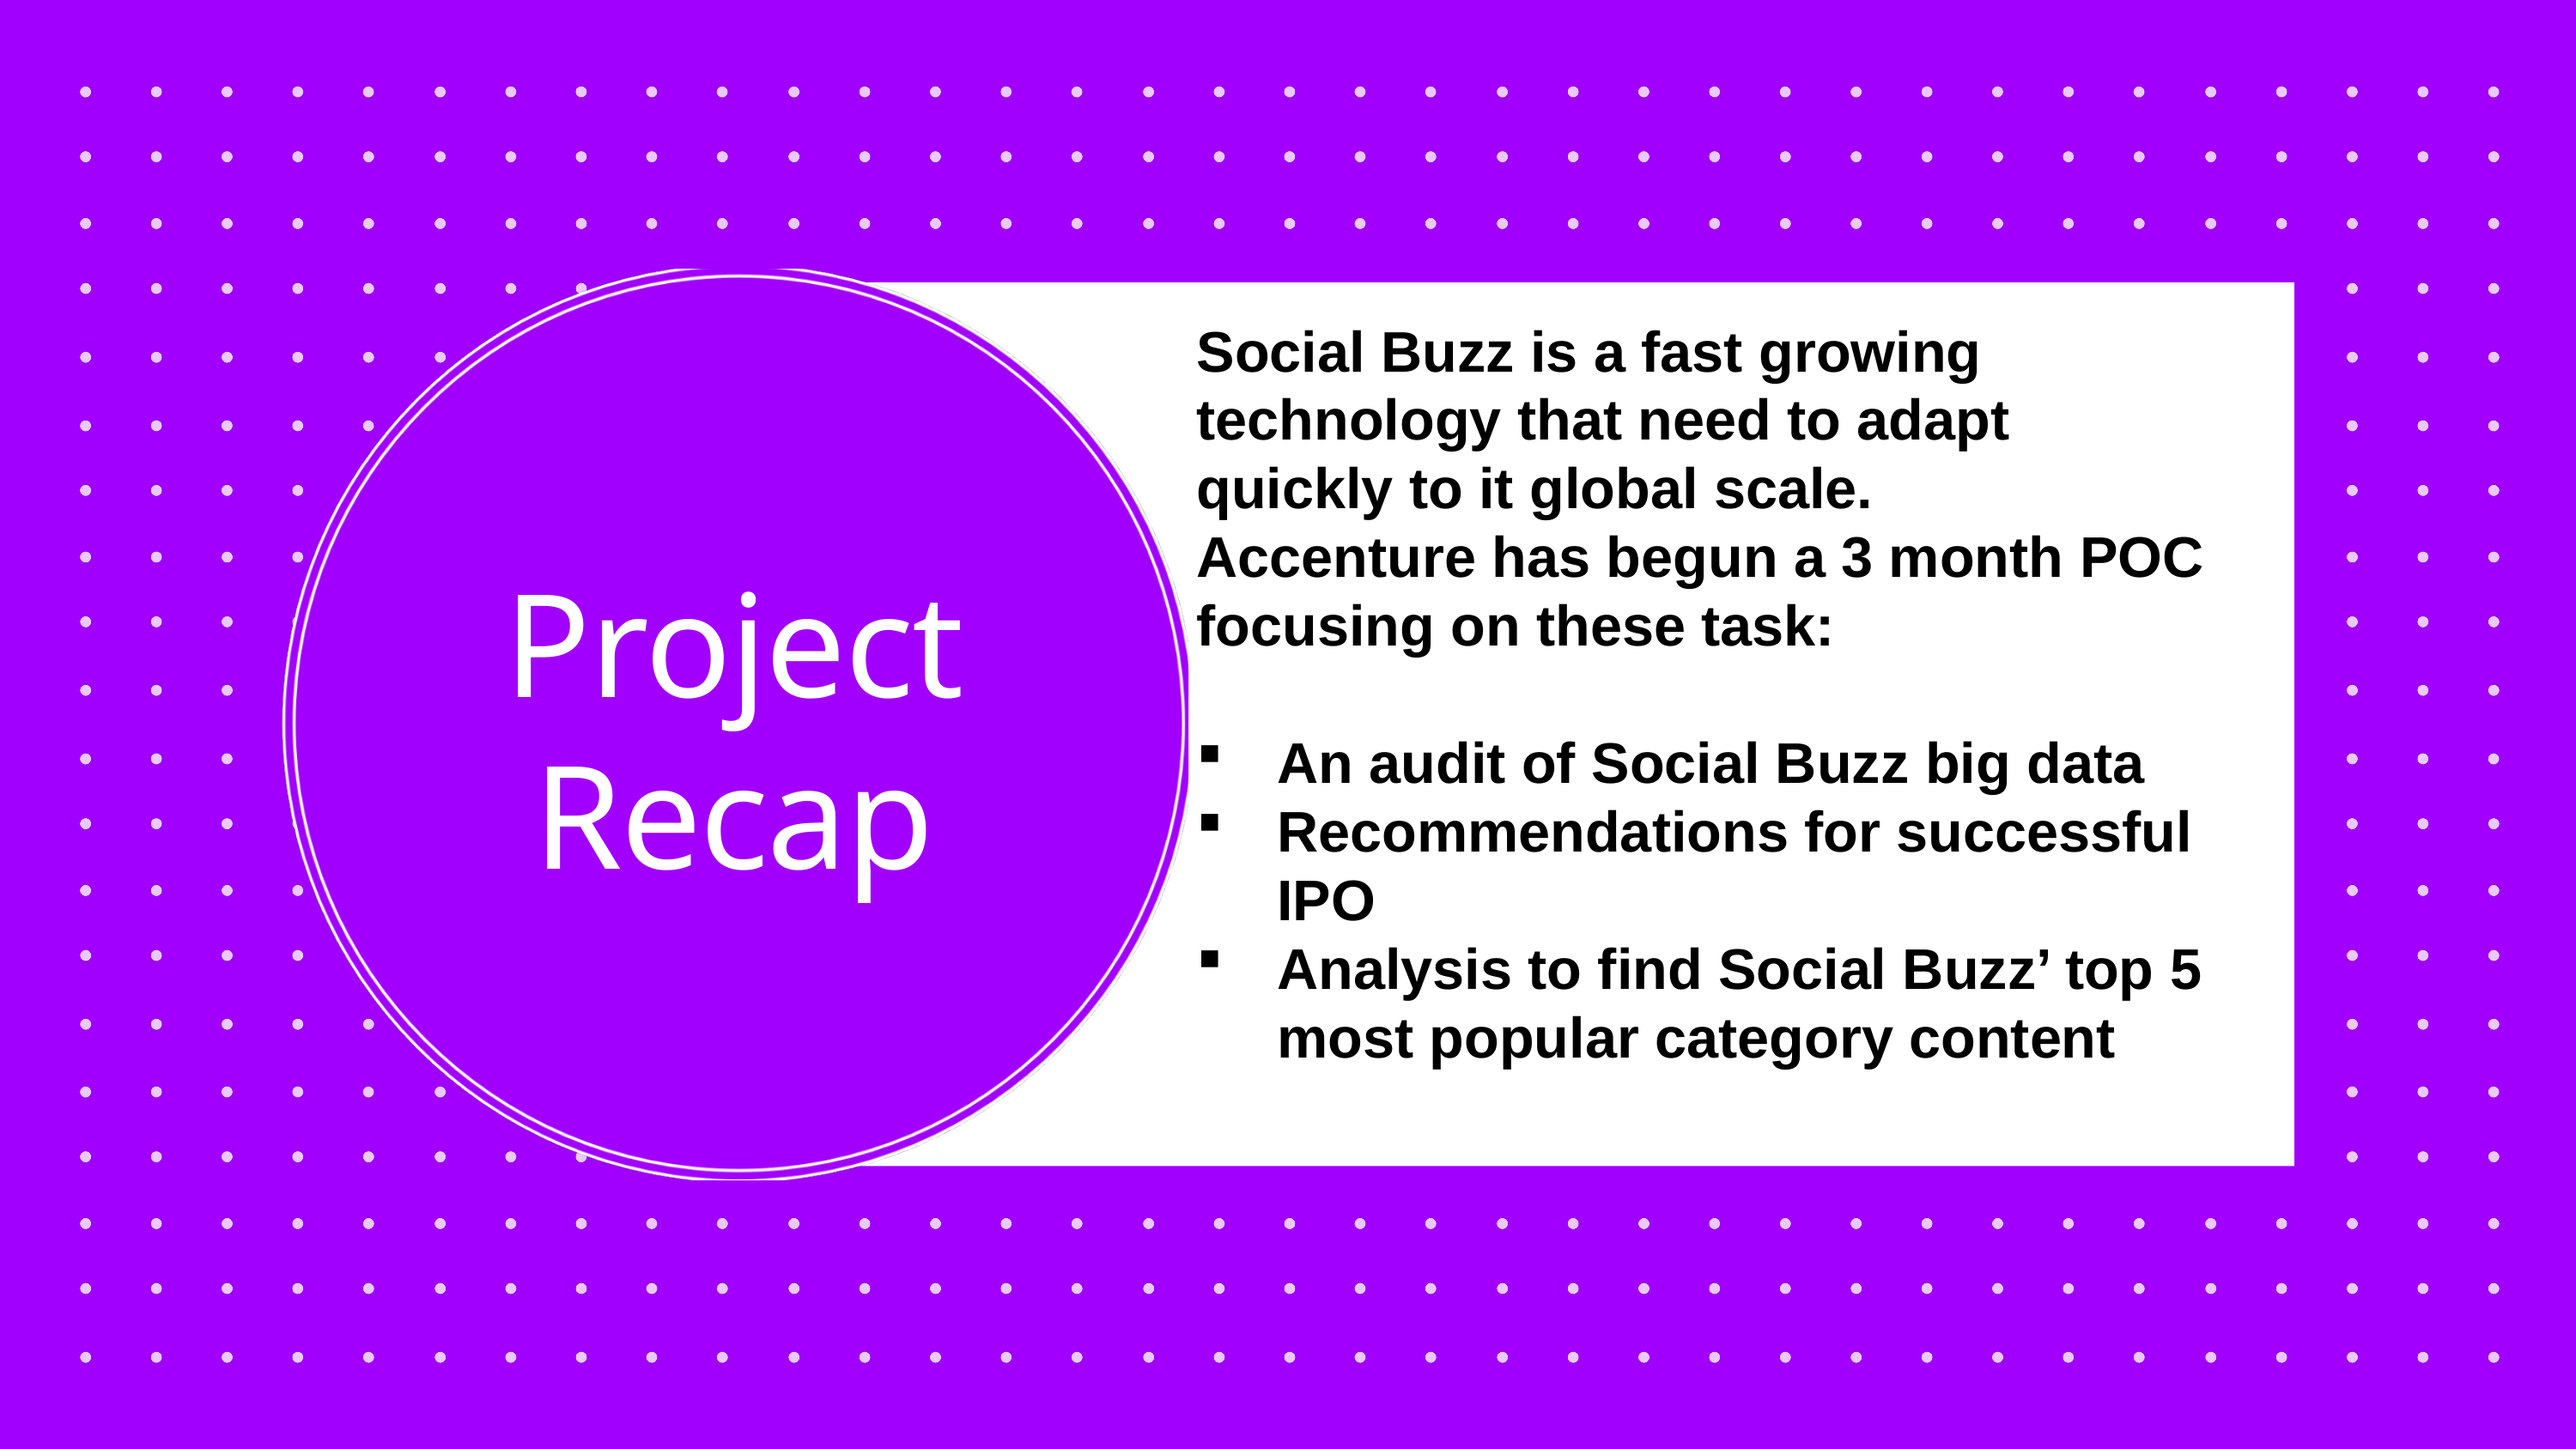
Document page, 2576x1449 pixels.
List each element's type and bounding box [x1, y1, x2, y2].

text_box [72, 82, 2504, 1367]
picture [278, 268, 1189, 1180]
